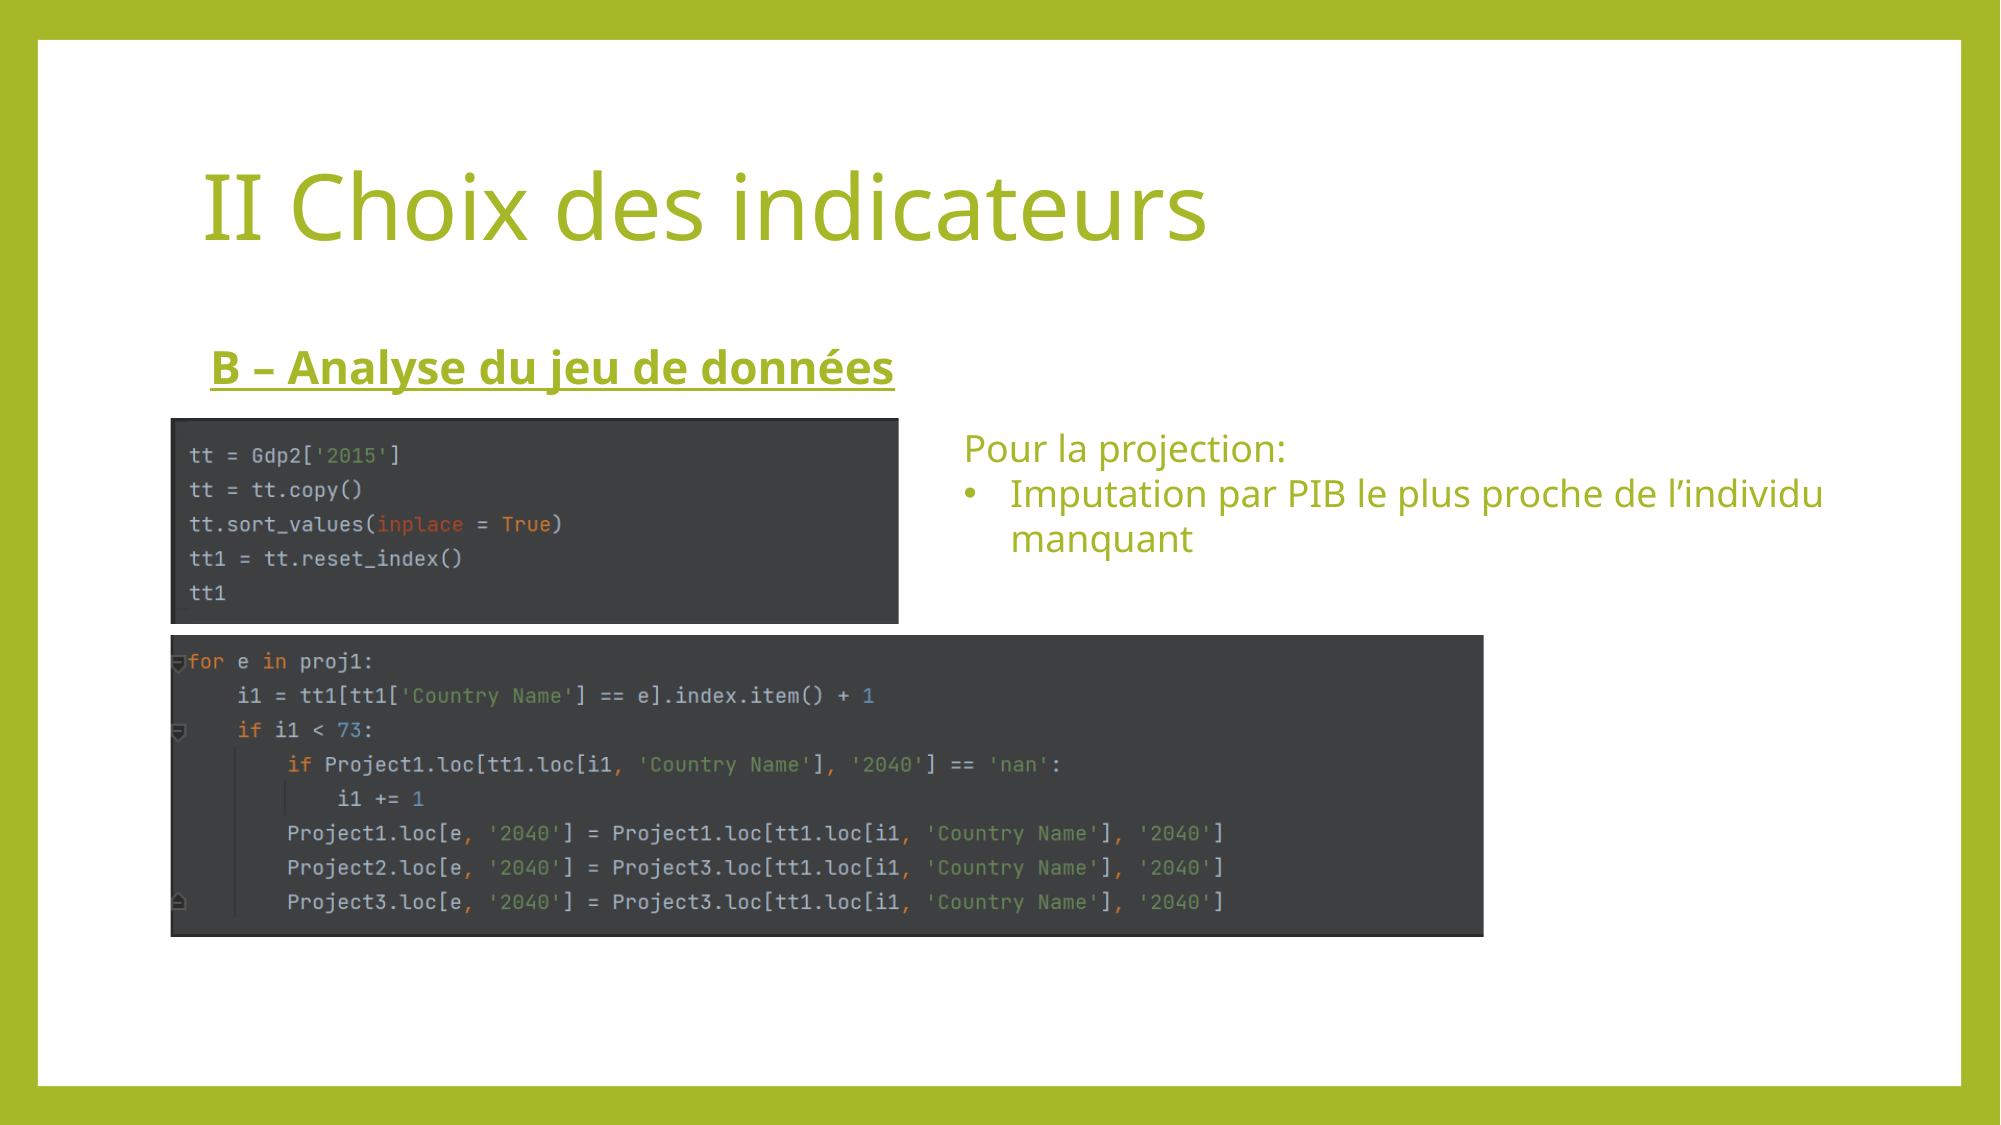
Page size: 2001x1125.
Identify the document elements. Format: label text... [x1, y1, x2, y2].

text_box Pour la projection: Imputation par PIB le plus proche de l’individu manquant [948, 417, 1884, 568]
title II Choix des indicateurs [187, 99, 1808, 323]
picture [170, 634, 1484, 938]
picture [170, 417, 900, 624]
list B – Analyse du jeu de données [187, 337, 1808, 1000]
